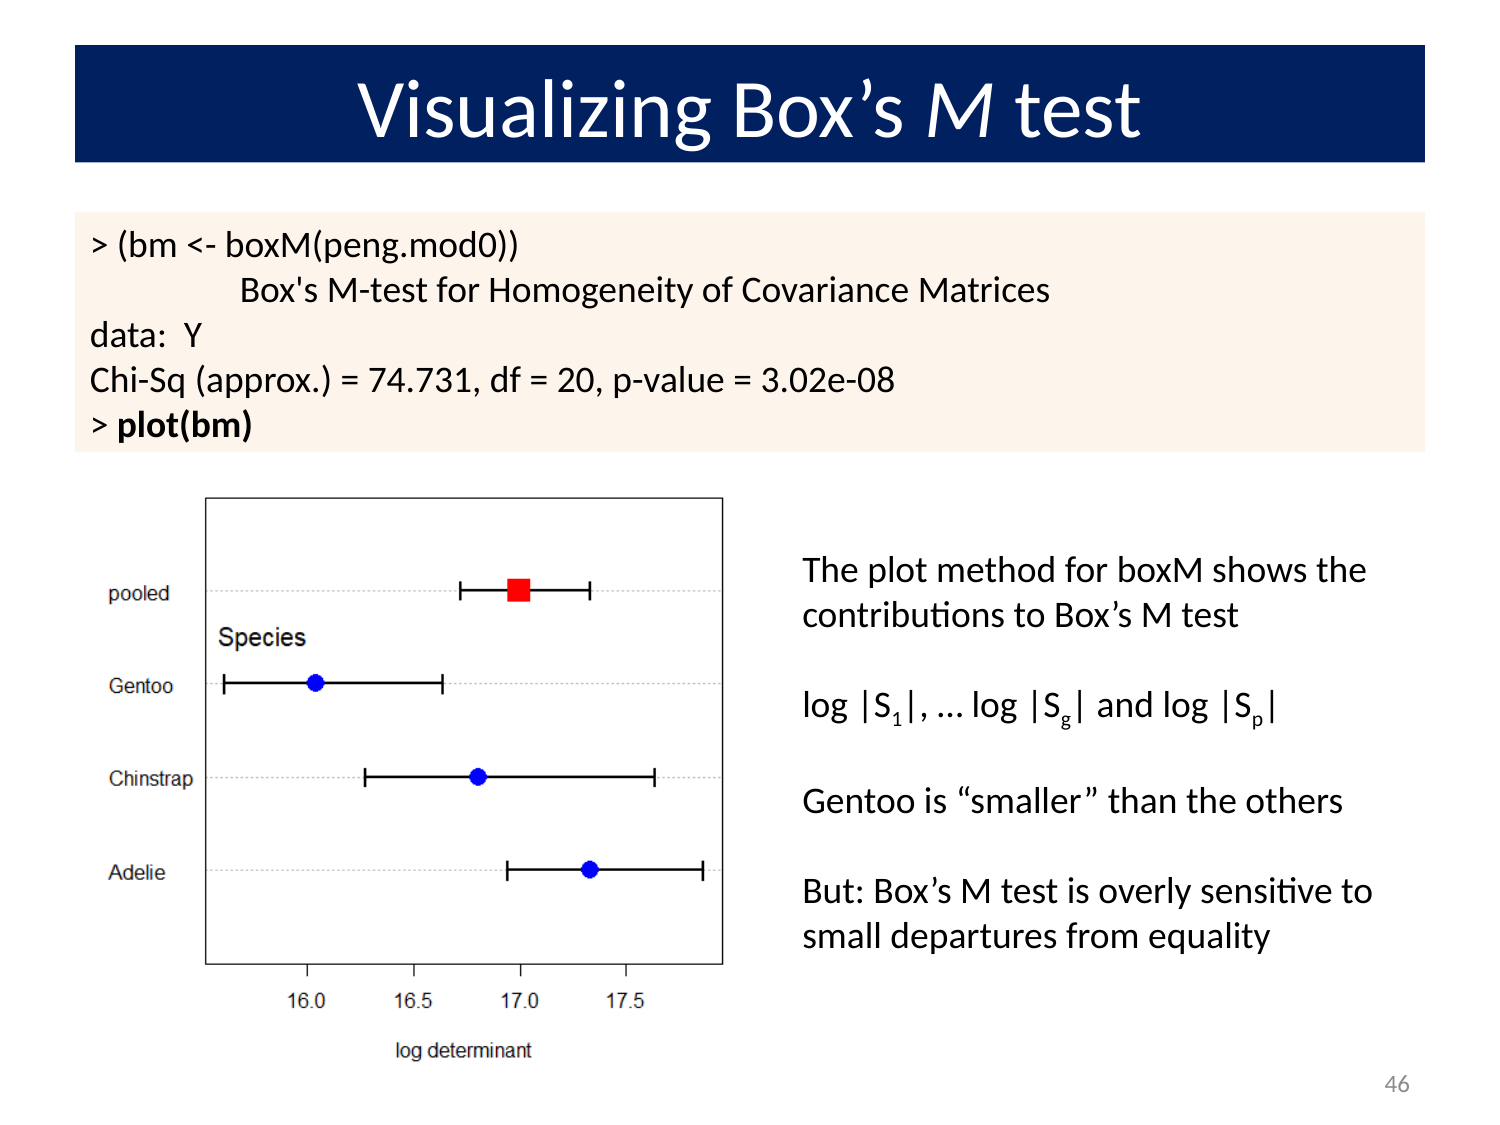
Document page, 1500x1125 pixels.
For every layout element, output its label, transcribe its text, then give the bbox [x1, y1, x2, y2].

text_box The plot method for boxM shows the contributions to Box’s M test log |S1|, … log |Sg| and log |Sp| Gentoo is “smaller” than the others But: Box’s M test is overly sensitive to small departures from equality [787, 537, 1425, 1054]
text_box > (bm <- boxM(peng.mod0)) Box's M-test for Homogeneity of Covariance Matrices data: Y Chi-Sq (approx.) = 74.731, df = 20, p-value = 3.02e-08 > plot(bm) [74, 212, 1425, 453]
title Visualizing Box’s M test [75, 45, 1425, 163]
slide_number 46 [1074, 1062, 1425, 1103]
picture [82, 471, 751, 1065]
